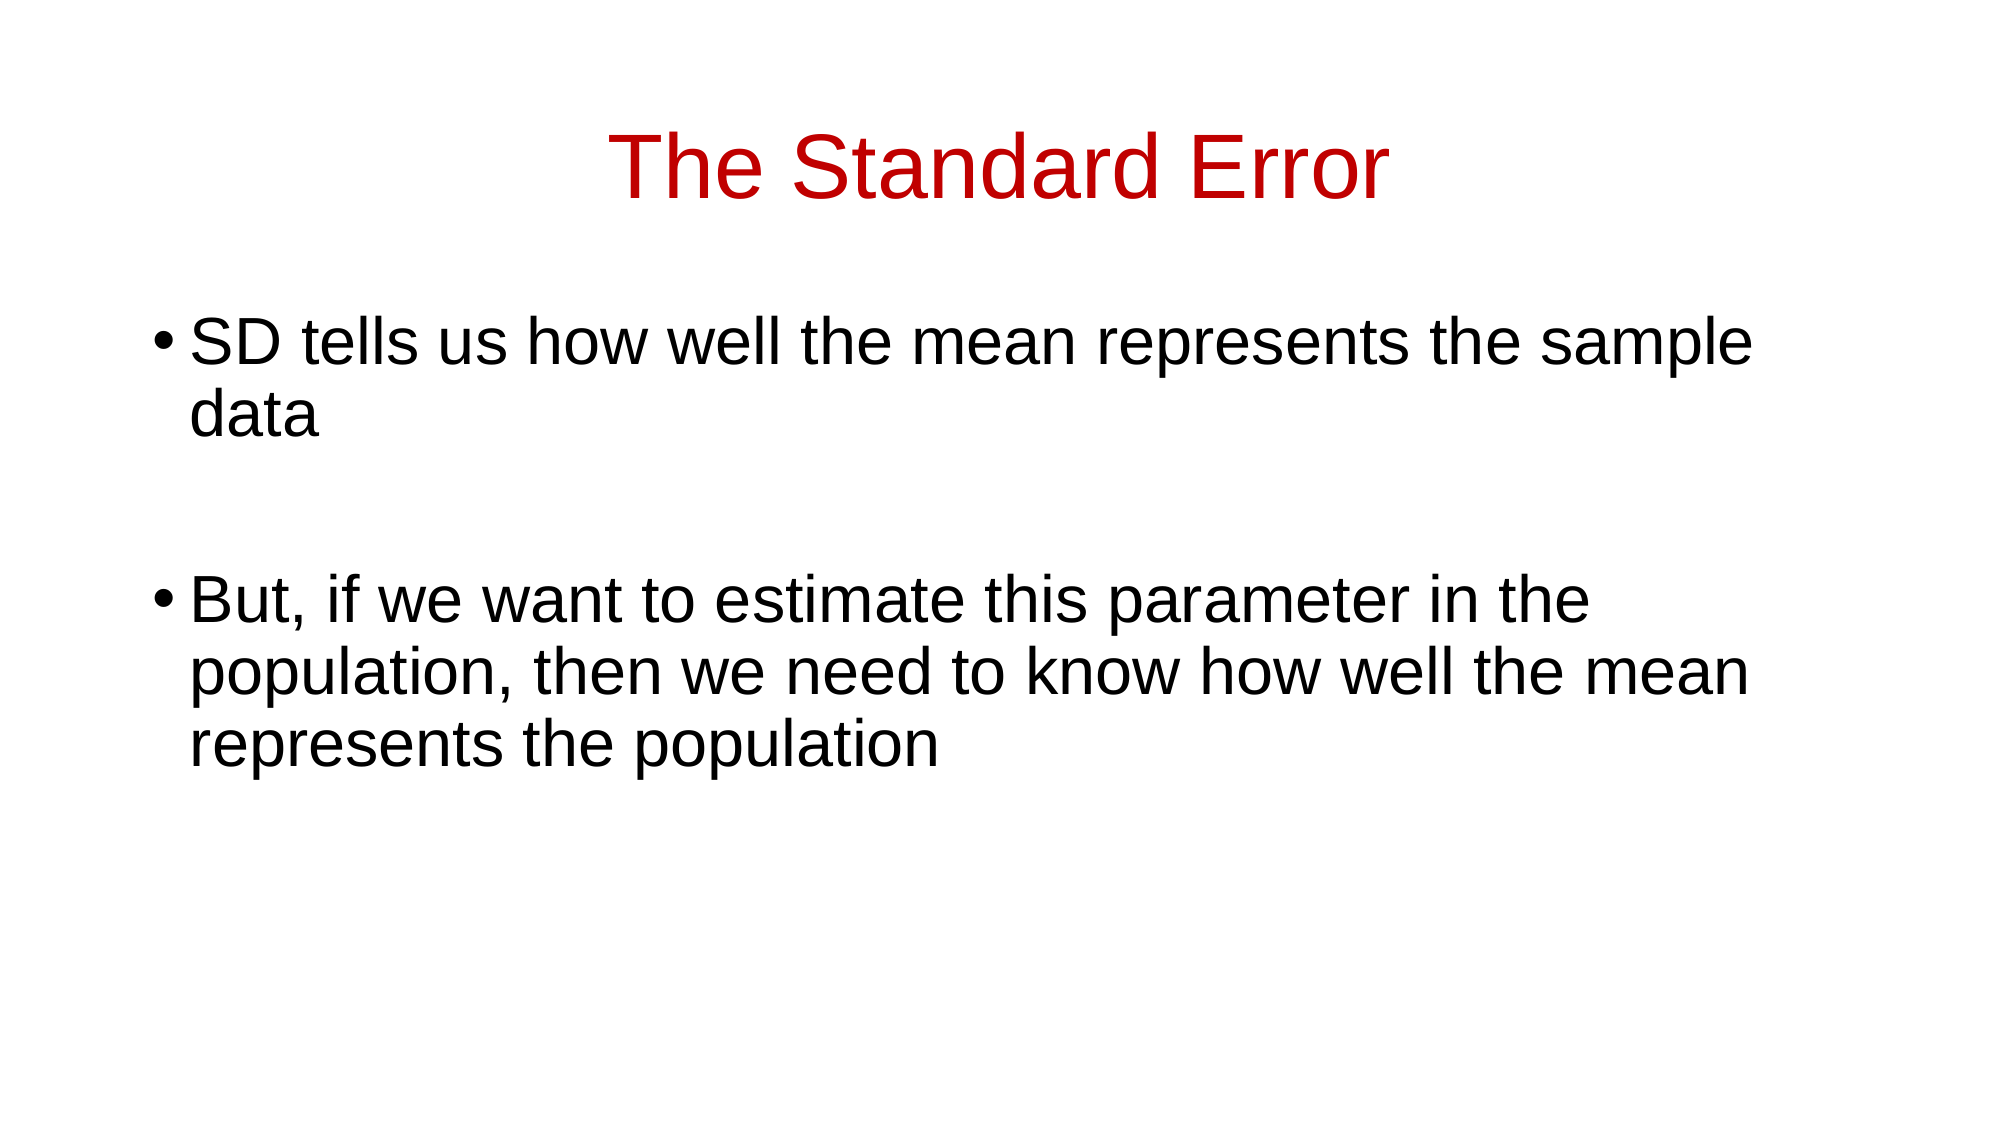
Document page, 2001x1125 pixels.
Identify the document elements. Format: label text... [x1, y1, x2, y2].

title The Standard Error [137, 59, 1863, 278]
list SD tells us how well the mean represents the sample data But, if we want to estimate this parameter in the population, then we need to know how well the mean represents the population [137, 299, 1863, 1014]
